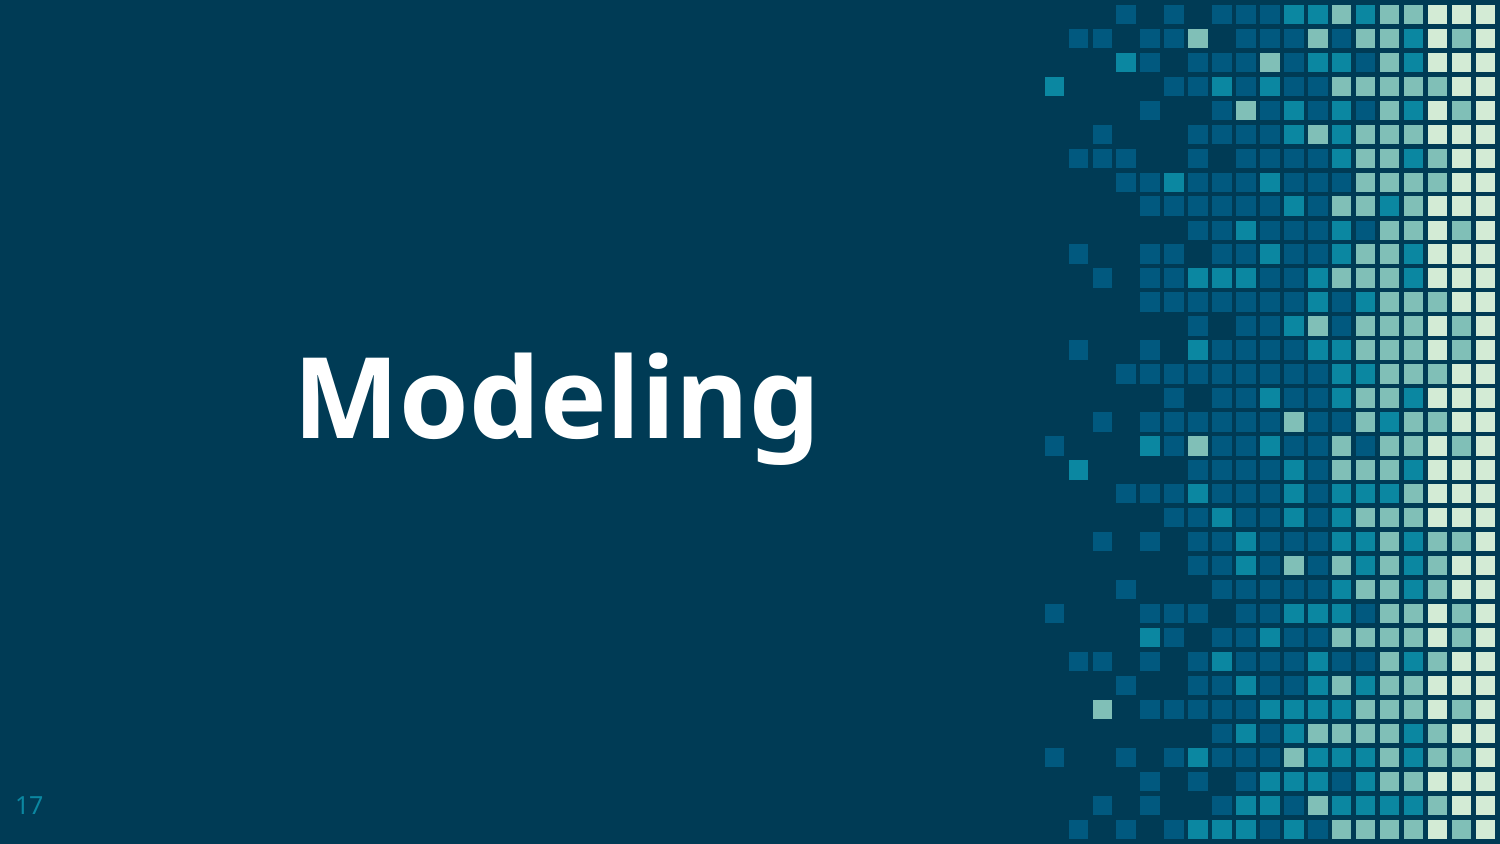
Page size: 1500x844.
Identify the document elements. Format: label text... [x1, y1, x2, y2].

slide_number 17 [0, 774, 90, 839]
title Modeling [114, 311, 1000, 502]
